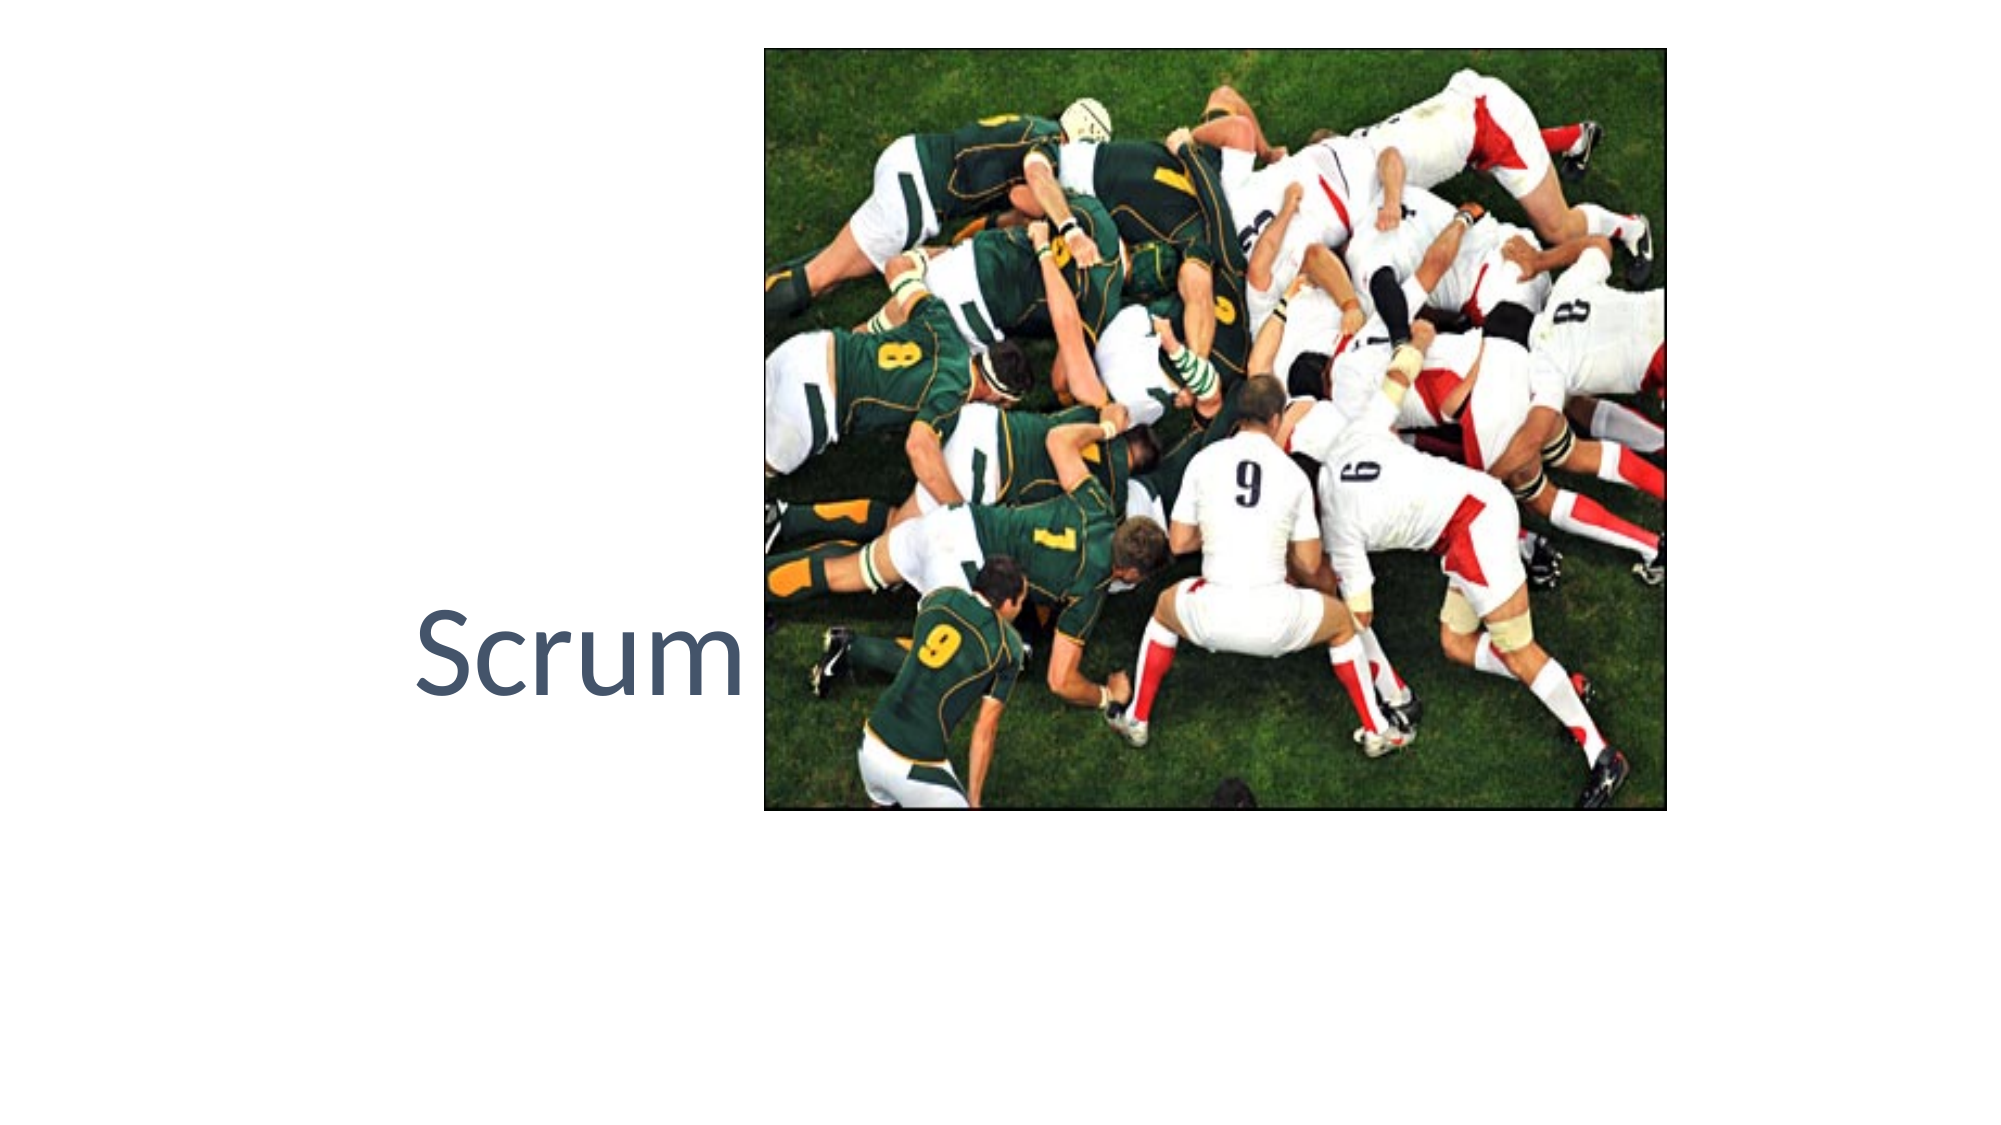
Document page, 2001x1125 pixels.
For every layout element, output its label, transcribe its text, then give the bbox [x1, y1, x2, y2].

list Scrum [398, 574, 1553, 821]
picture [764, 48, 1667, 811]
